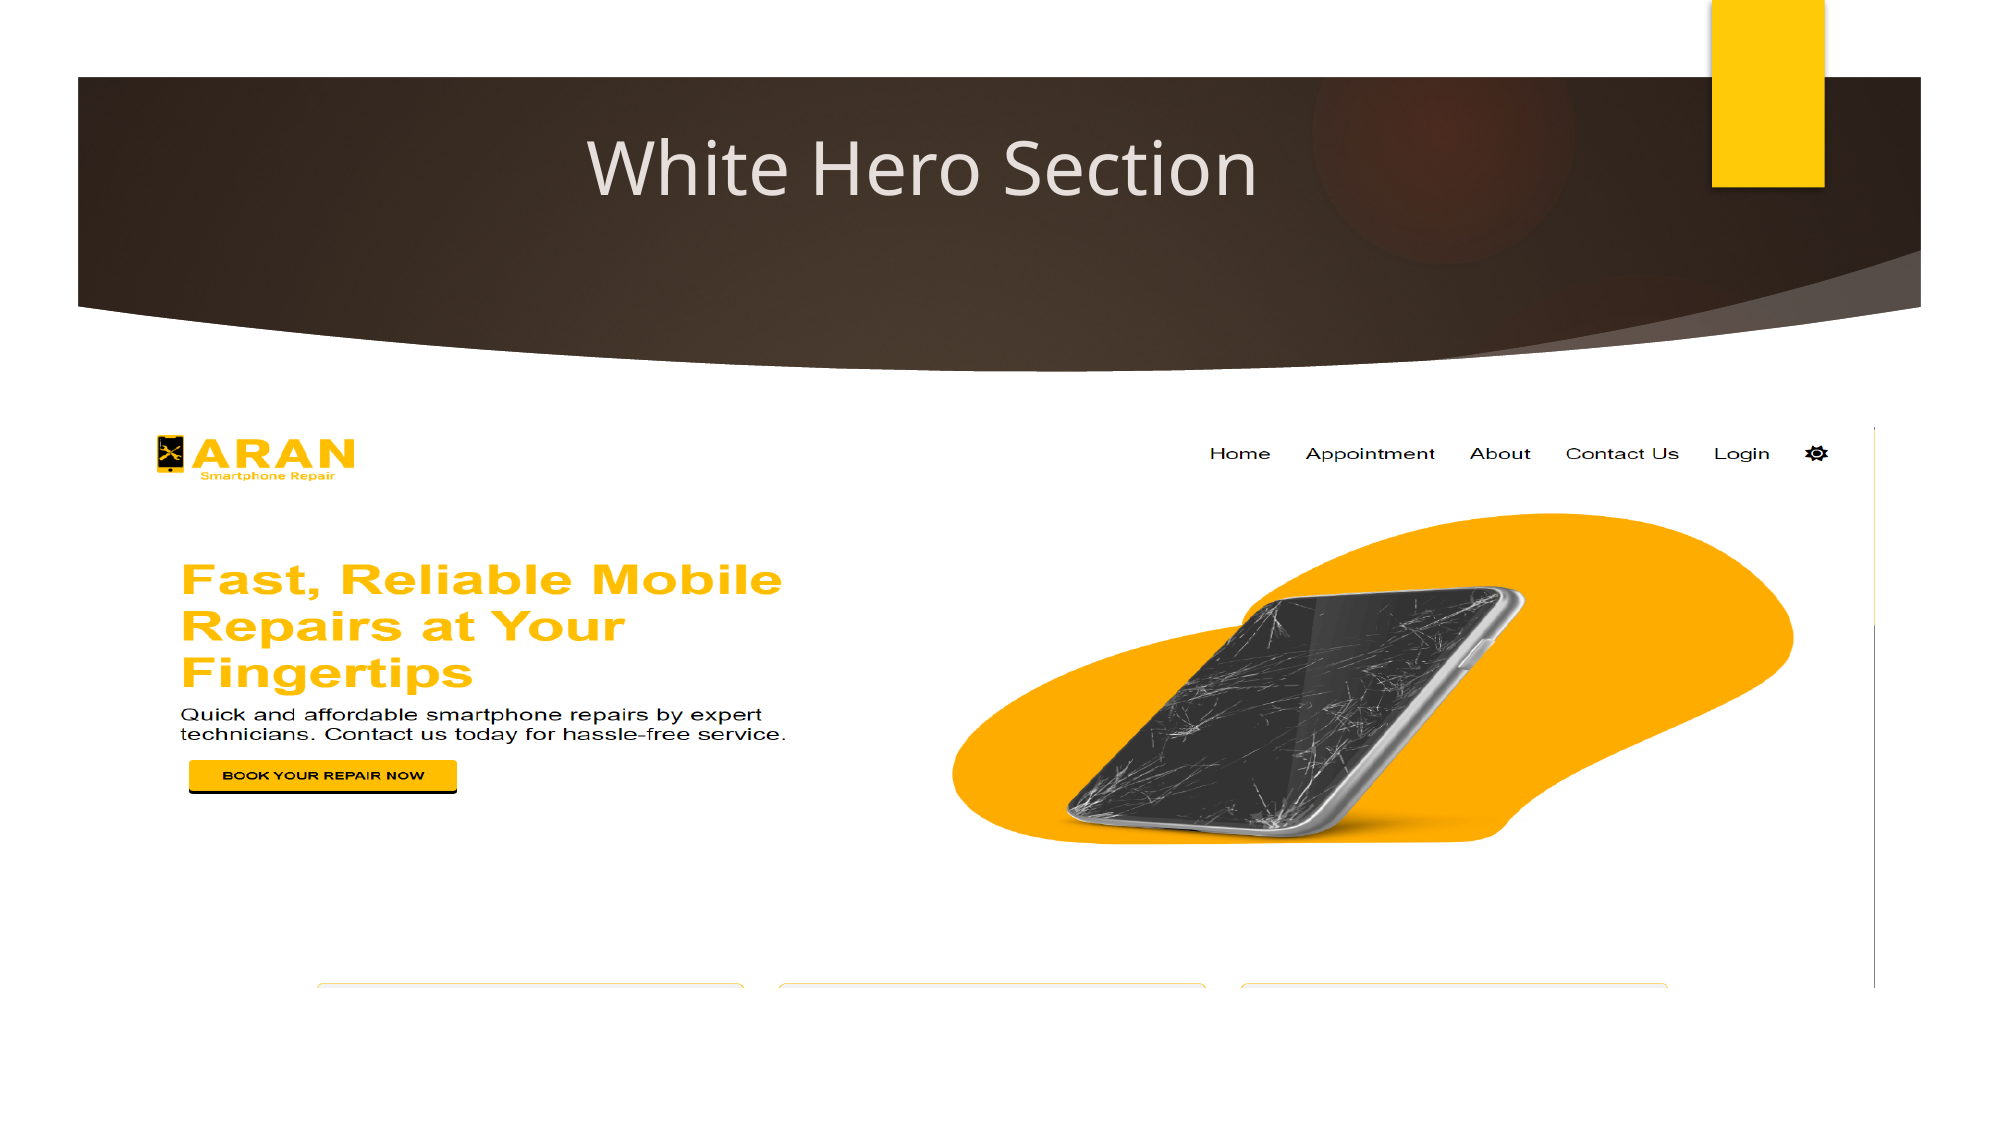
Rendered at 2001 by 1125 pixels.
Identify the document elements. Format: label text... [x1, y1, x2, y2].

title White Hero Section [60, 57, 1786, 275]
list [109, 426, 1875, 988]
